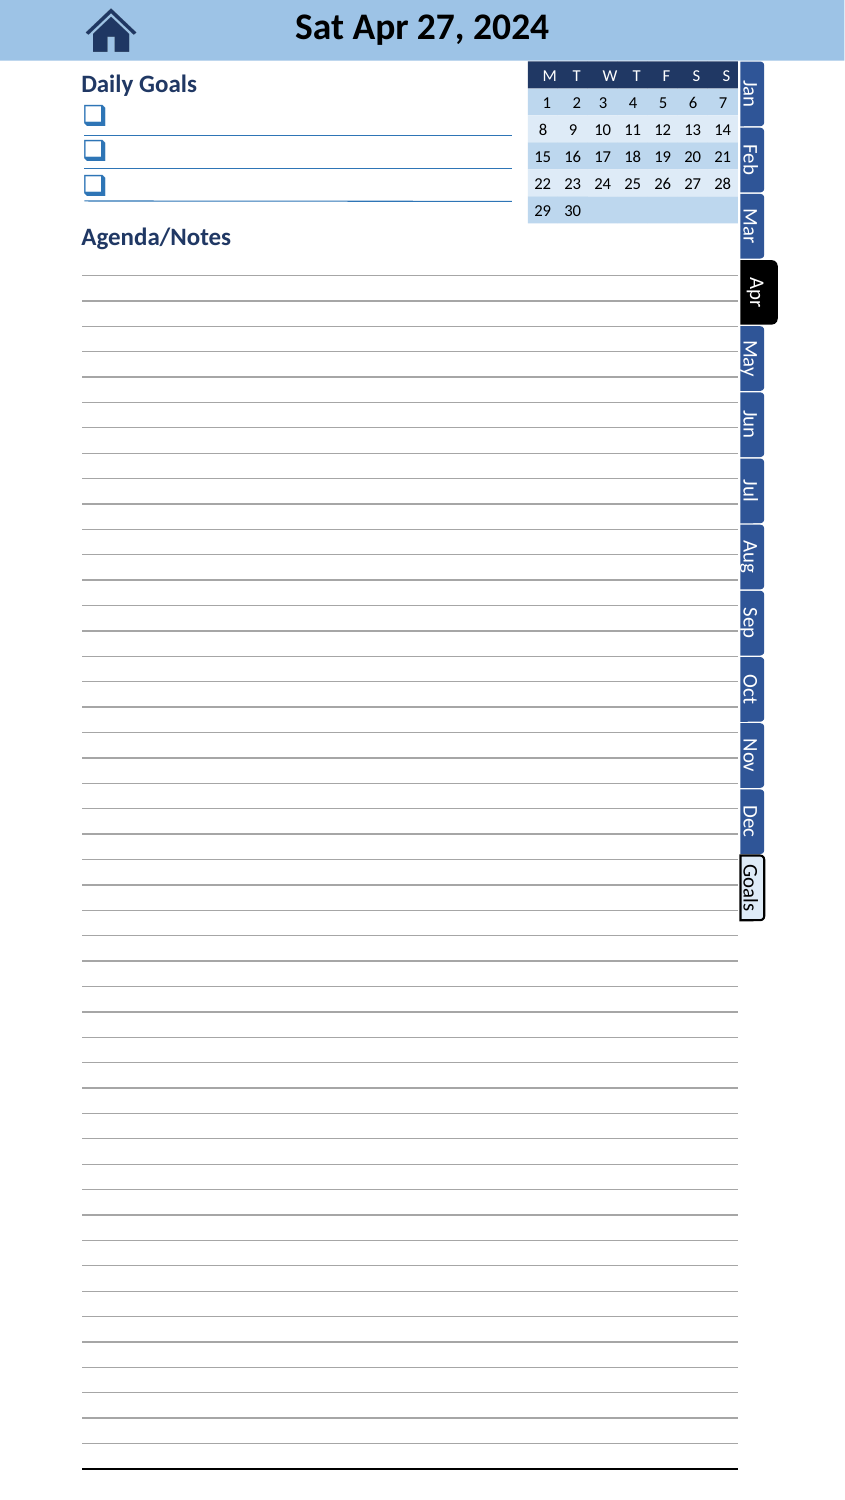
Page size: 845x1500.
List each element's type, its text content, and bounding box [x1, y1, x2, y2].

list Sat Apr 27, 2024 [190, 0, 655, 61]
picture [82, 1, 140, 59]
